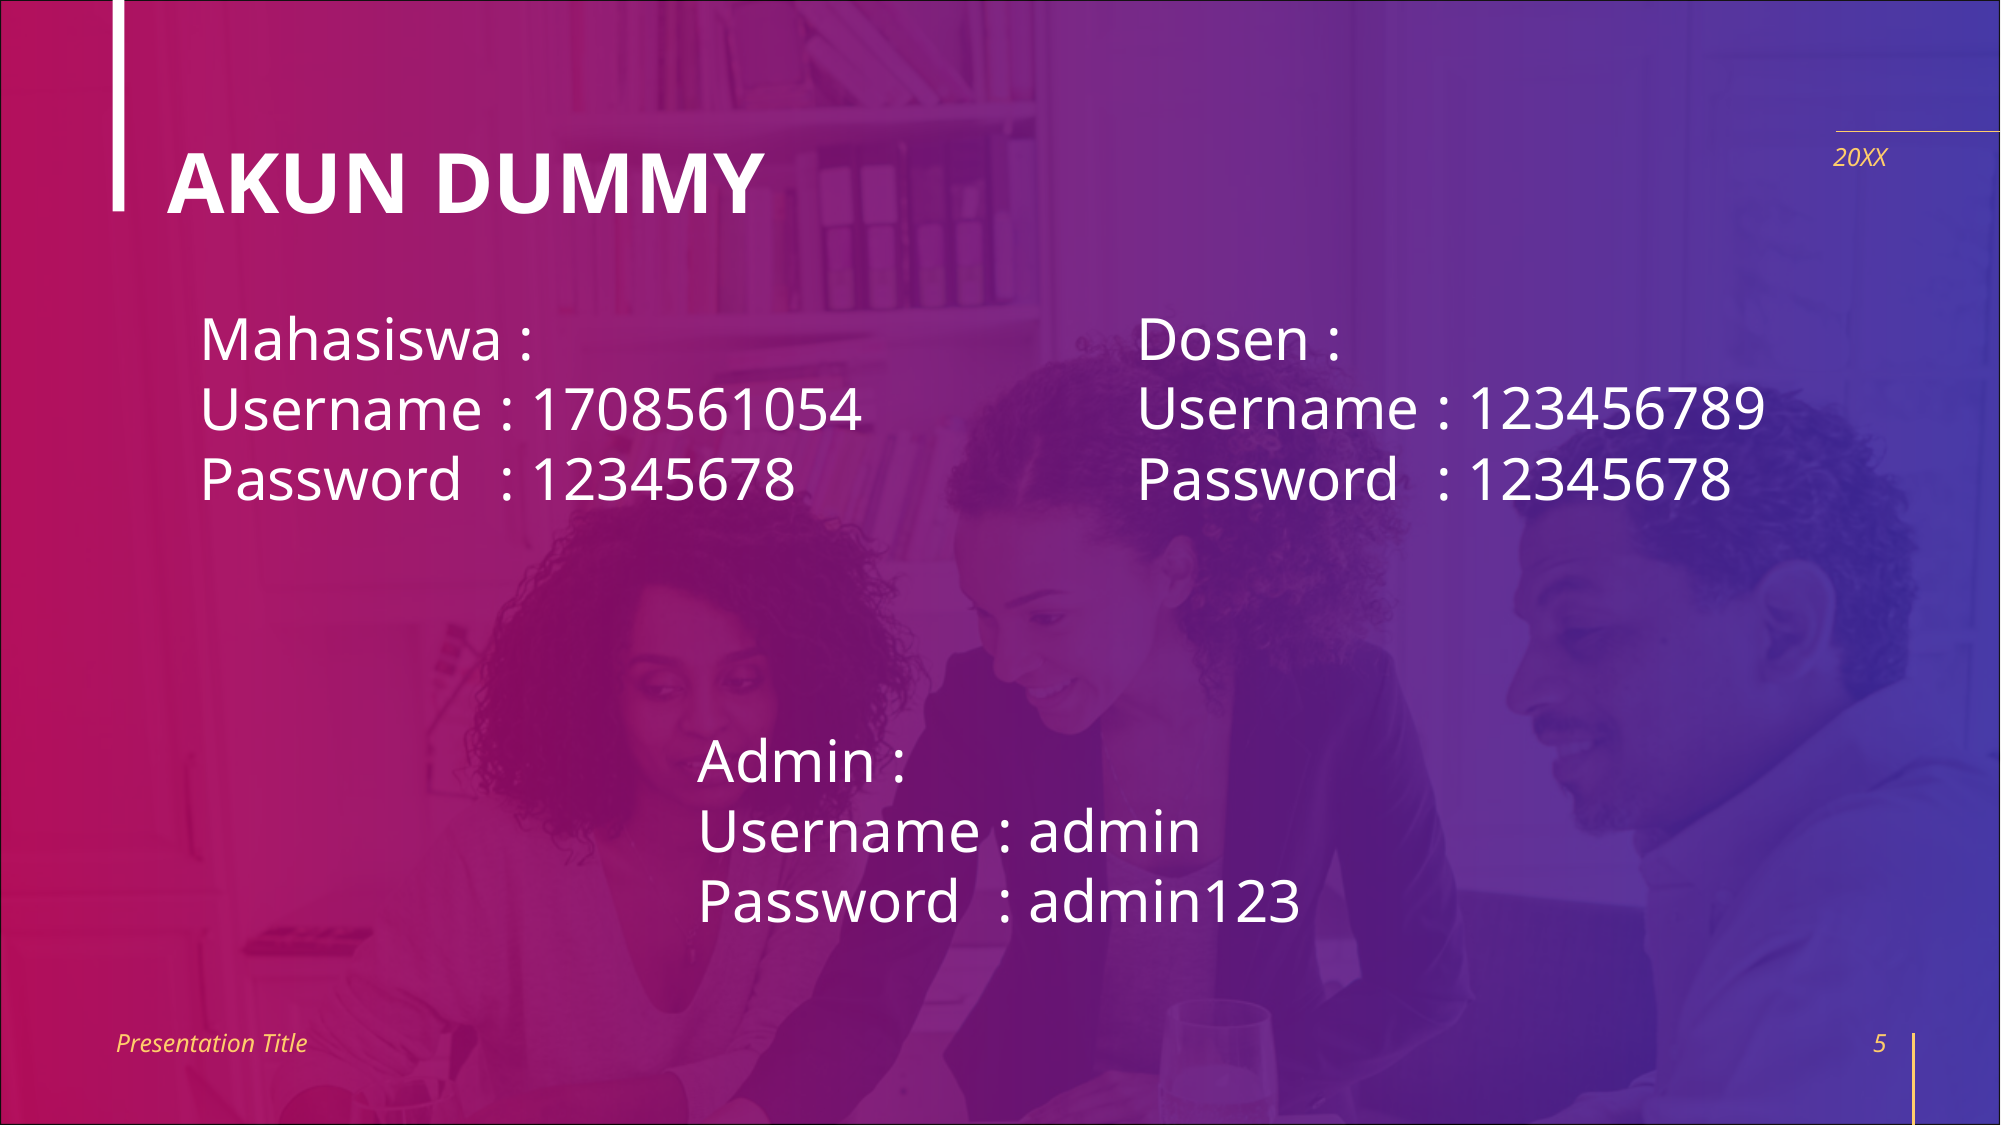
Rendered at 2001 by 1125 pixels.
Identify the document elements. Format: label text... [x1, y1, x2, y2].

title AKUN DUMMY [152, 77, 1878, 295]
text_box Admin : Username : admin Password : admin123 [682, 716, 1317, 942]
footer Presentation Title [100, 1015, 636, 1075]
slide_number 5 [1451, 1015, 1902, 1075]
text_box Mahasiswa : Username : 1708561054 Password : 12345678 [184, 295, 878, 520]
list 20XX [1818, 137, 1919, 192]
text_box Dosen : Username : 123456789 Password : 12345678 [1121, 294, 1782, 519]
